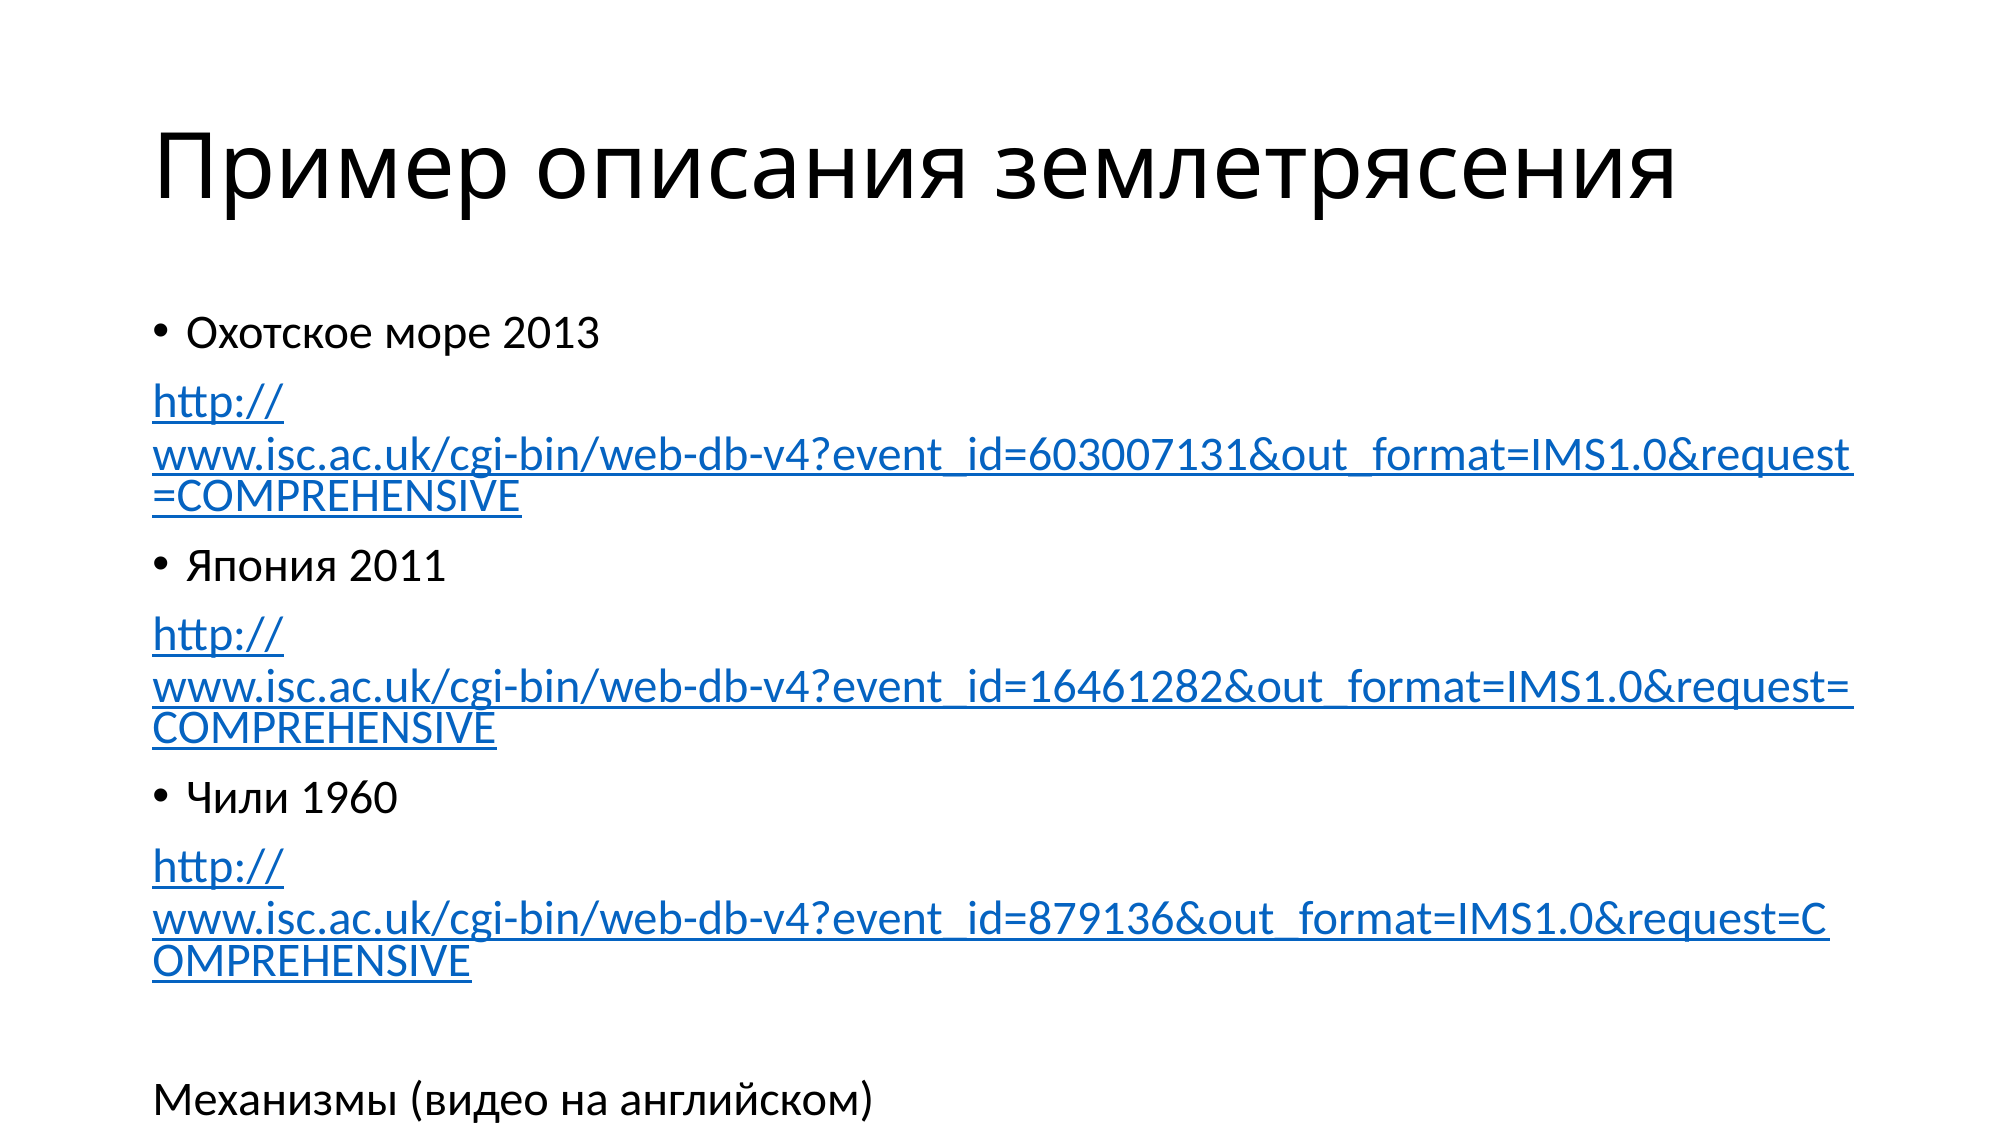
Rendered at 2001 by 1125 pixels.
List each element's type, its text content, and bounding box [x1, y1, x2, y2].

title Пример описания землетрясения [137, 59, 1863, 278]
list Охотское море 2013 http://www.isc.ac.uk/cgi-bin/web-db-v4?event_id=603007131&out_format=IMS1.0&request=COMPREHENSIVE Япония 2011 http://www.isc.ac.uk/cgi-bin/web-db-v4?event_id=16461282&out_format=IMS1.0&request=COMPREHENSIVE Чили 1960 http://www.isc.ac.uk/cgi-bin/web-db-v4?event_id=879136&out_format=IMS1.0&request=COMPREHENSIVE Механизмы (видео на английском) https://www.youtube.com/watch?v=MomVOkyDdLo [137, 299, 1863, 1085]
